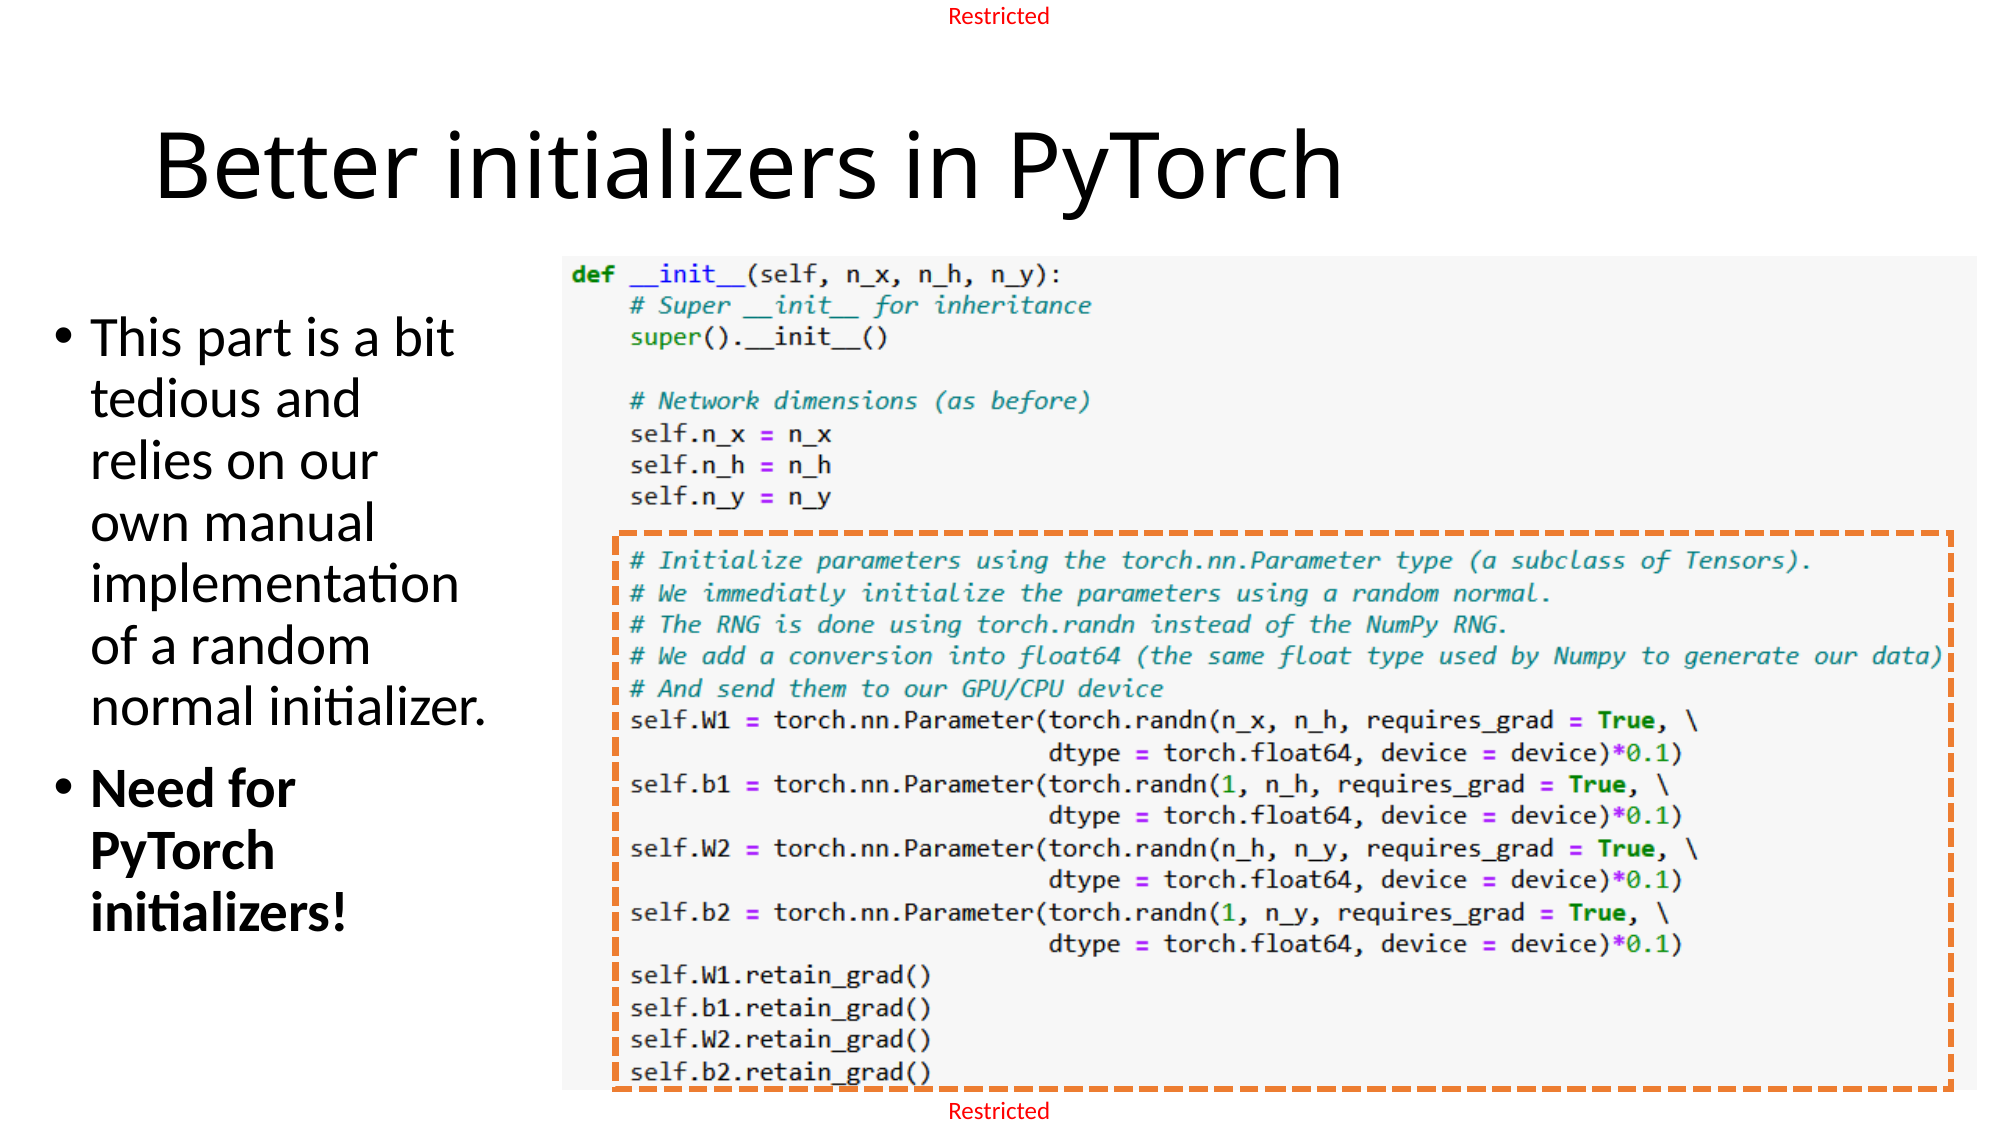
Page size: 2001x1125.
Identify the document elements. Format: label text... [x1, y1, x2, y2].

list This part is a bit tedious and relies on our own manual implementation of a random normal initializer. Need for PyTorch initializers! [38, 299, 508, 1014]
title Better initializers in PyTorch [137, 59, 1863, 278]
picture [562, 256, 1977, 1090]
